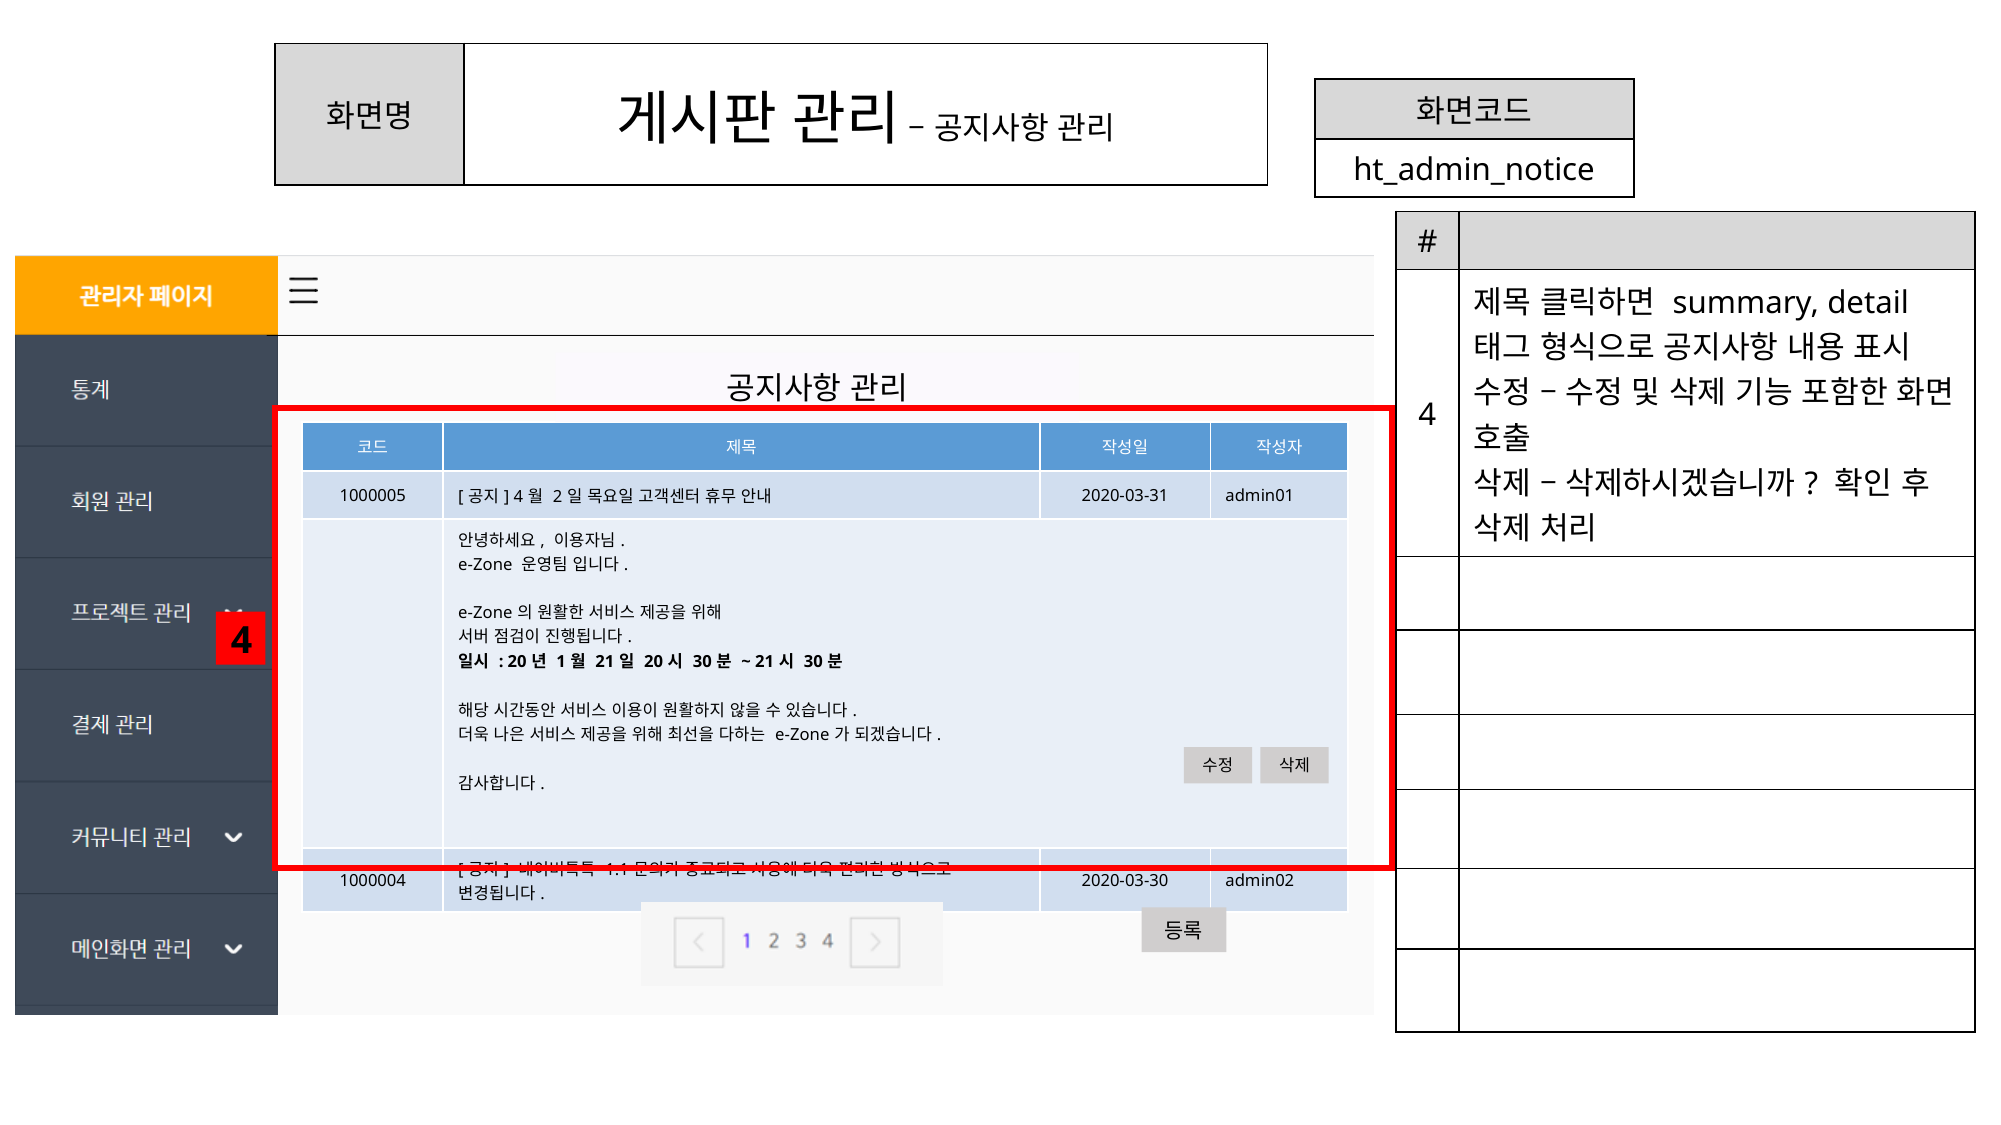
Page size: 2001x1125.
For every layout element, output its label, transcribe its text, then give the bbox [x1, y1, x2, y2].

table_cell [1397, 631, 1458, 714]
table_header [1316, 80, 1633, 138]
table_cell [1460, 790, 1974, 868]
table_cell [1460, 869, 1974, 948]
table_cell 제목 클릭하면 summary, detail 태그 형식으로 공지사항 내용 표시 수정 – 수정 및 삭제 기능 포함한 화면 호출 삭제 – 삭제하시겠습니까? 확인 후 삭제 처리 [1460, 270, 1974, 556]
table_header [1460, 212, 1974, 269]
table_cell [1460, 715, 1974, 789]
table_cell [1397, 557, 1458, 629]
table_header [465, 44, 1267, 184]
table_cell [1460, 557, 1974, 629]
table_cell 4 [1397, 270, 1458, 556]
table_cell [1397, 790, 1458, 868]
table_cell [1460, 950, 1974, 1031]
table_cell [1460, 631, 1974, 714]
picture [15, 251, 1374, 1015]
table_cell [1397, 869, 1458, 948]
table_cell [1316, 140, 1633, 196]
table_cell [1397, 715, 1458, 789]
table_header # [1397, 212, 1458, 269]
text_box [1374, 407, 1393, 869]
table_cell [1397, 950, 1458, 1031]
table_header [276, 44, 463, 184]
